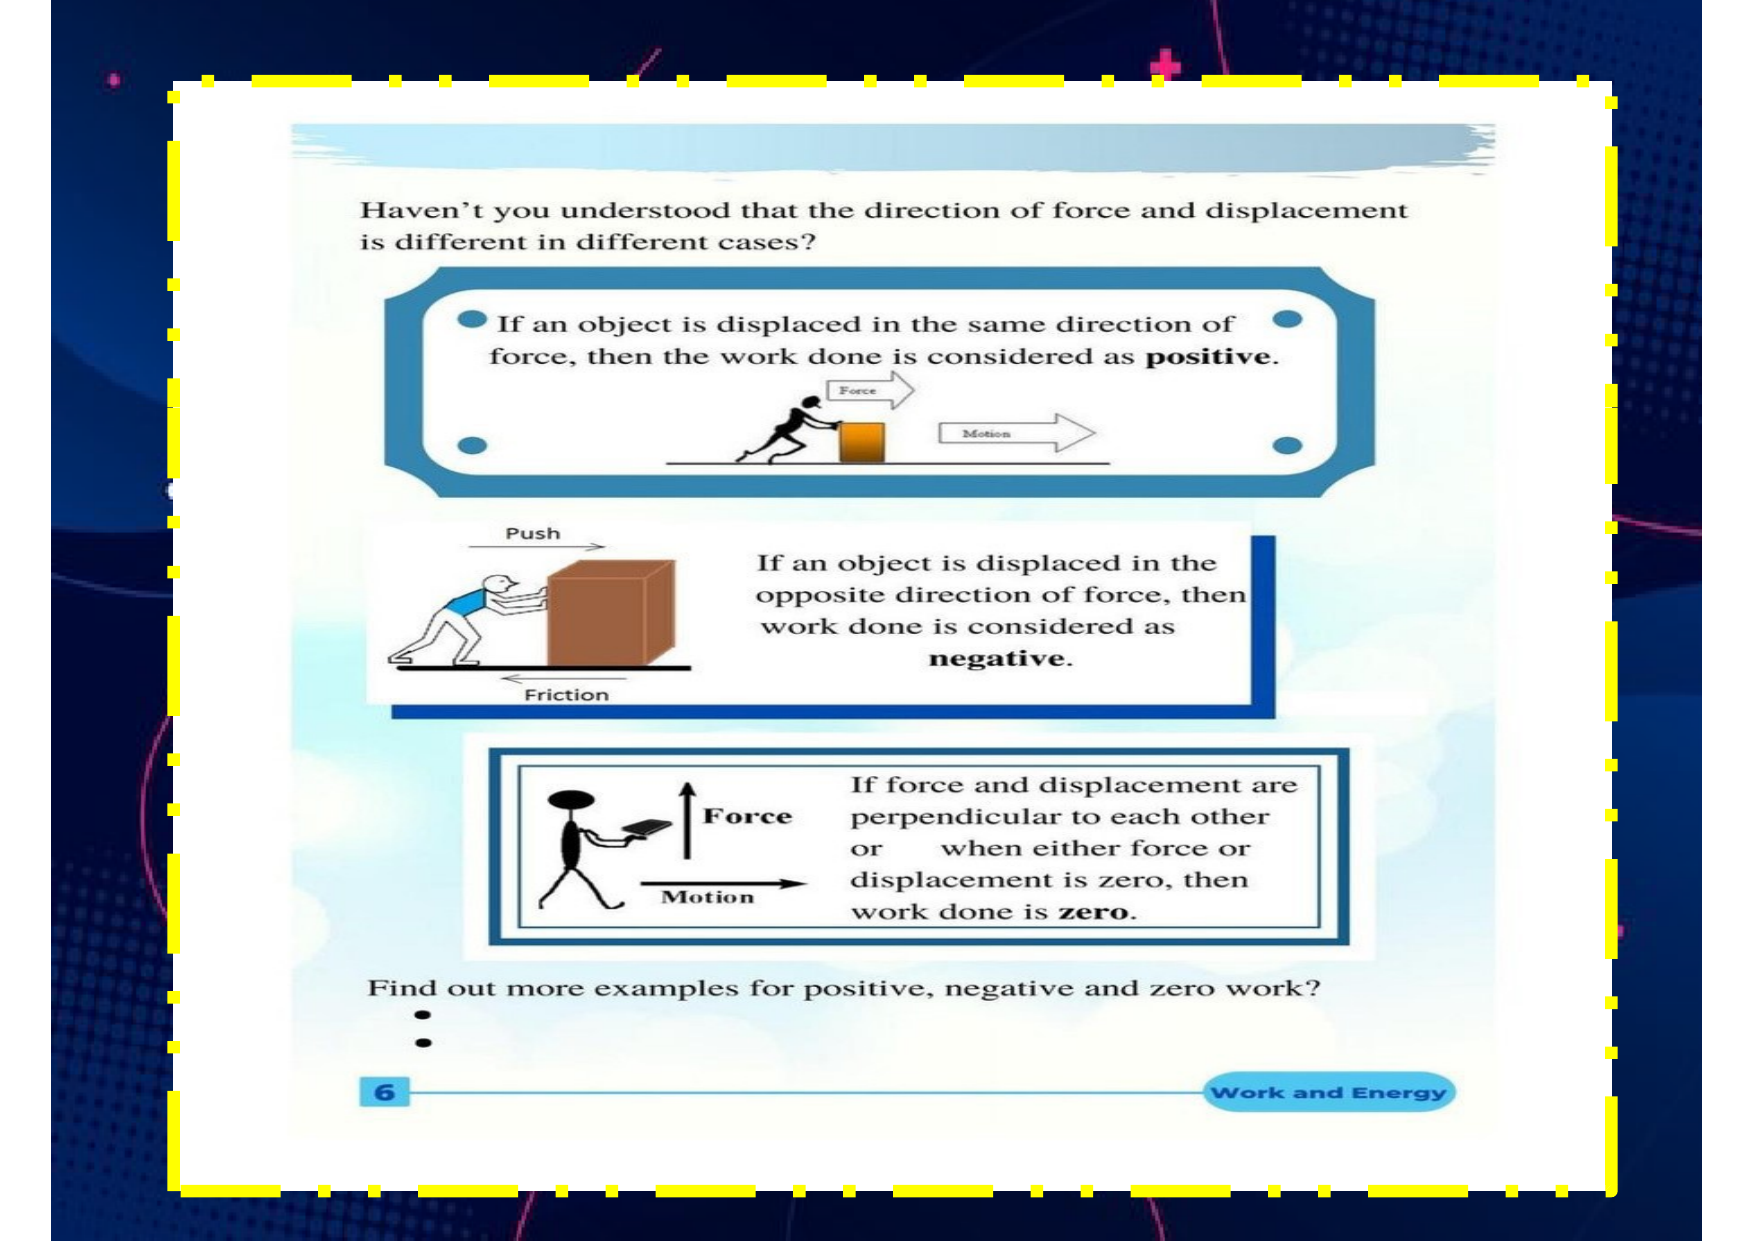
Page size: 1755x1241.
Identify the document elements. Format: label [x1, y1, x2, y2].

text_box [51, 0, 1702, 1241]
